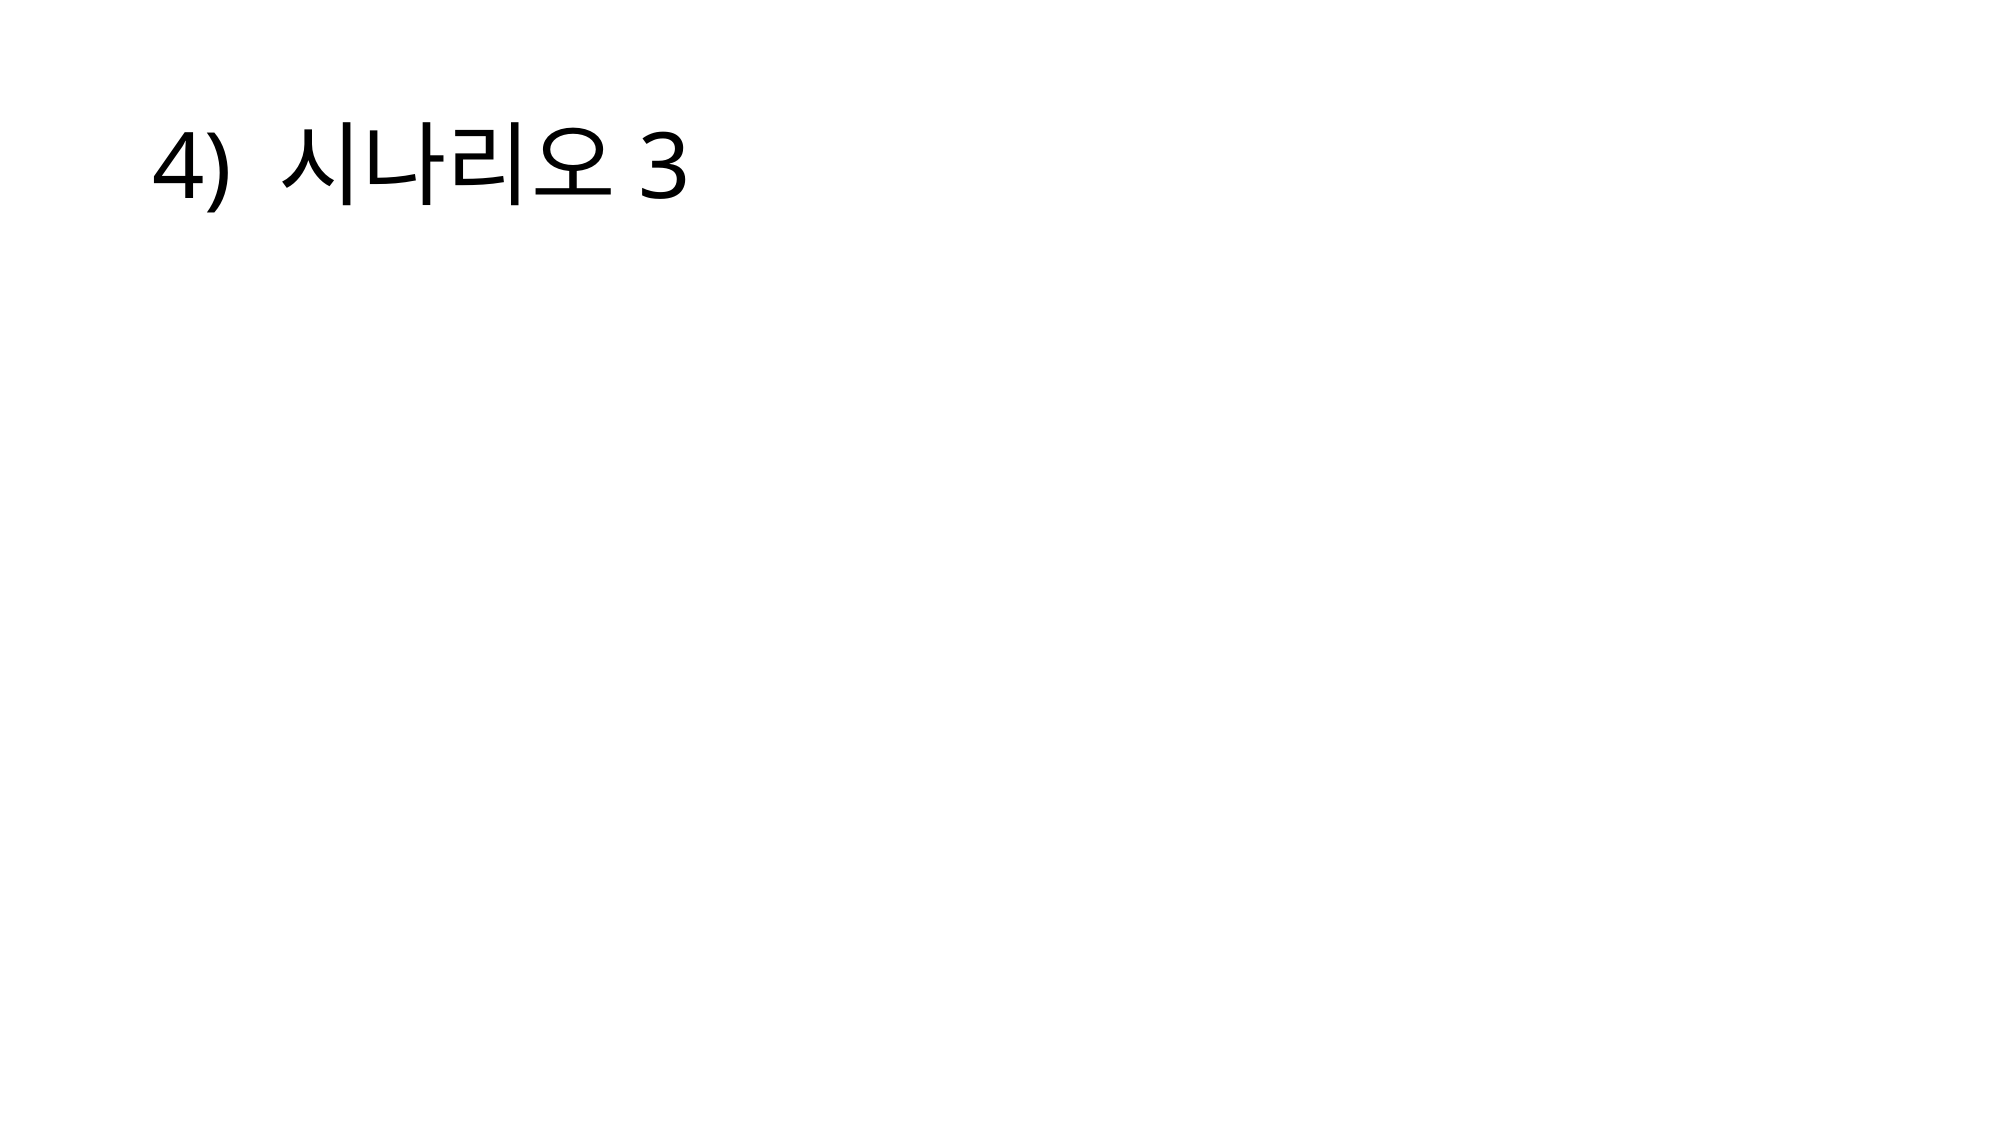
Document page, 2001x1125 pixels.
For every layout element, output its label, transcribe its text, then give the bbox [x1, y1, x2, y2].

title 4) 시나리오3 [137, 59, 1863, 278]
